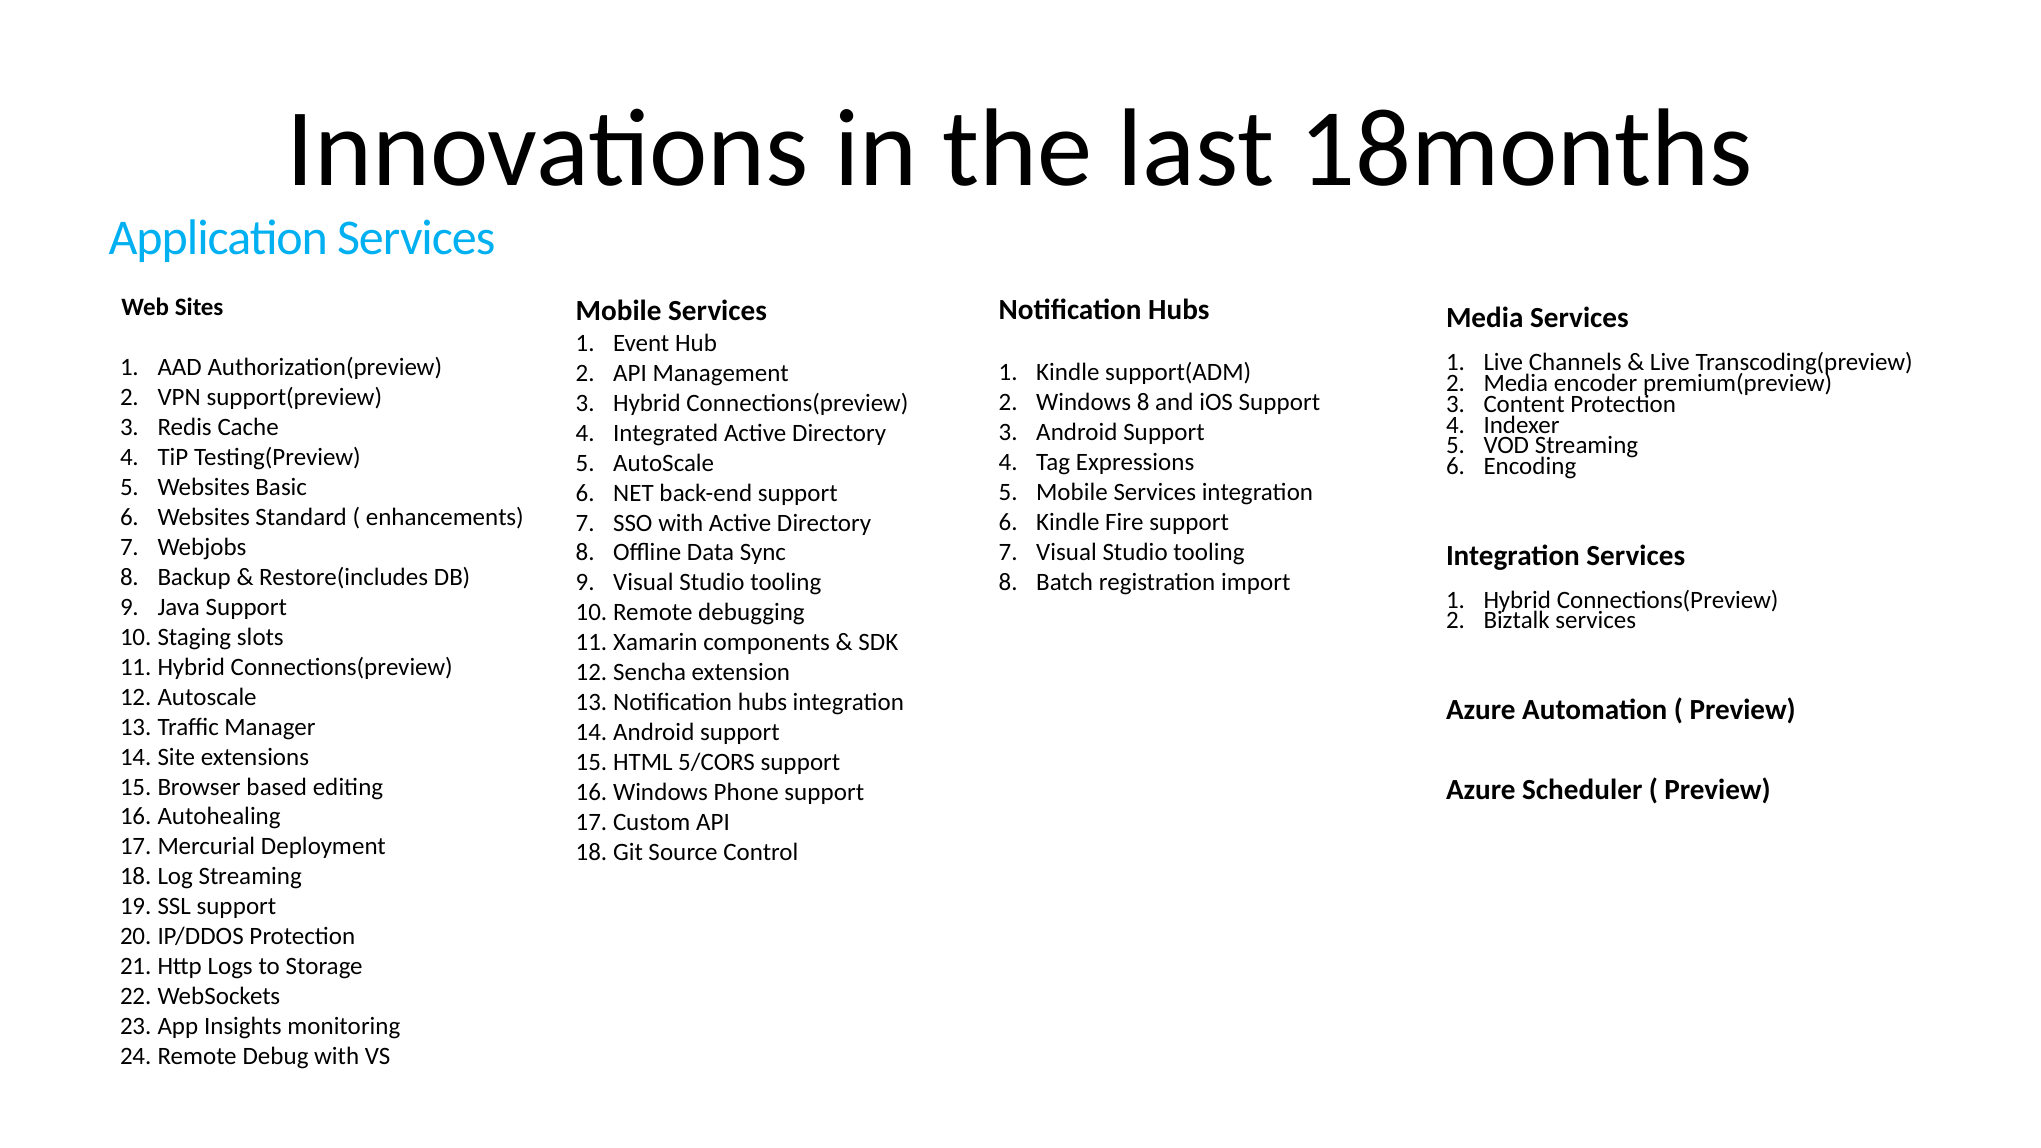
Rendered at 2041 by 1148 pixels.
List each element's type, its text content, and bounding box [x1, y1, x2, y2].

text_box Integration Services Hybrid Connections(Preview) Biztalk services [1431, 538, 2007, 641]
text_box Application Services [78, 187, 1502, 290]
text_box Media Services Live Channels & Live Transcoding(preview) Media encoder premium(preview) Content Protection Indexer VOD Streaming Encoding [1431, 300, 2007, 487]
text_box Web Sites AAD Authorization(preview) VPN support(preview) Redis Cache TiP Testing(Preview) Websites Basic Websites Standard ( enhancements) Webjobs Backup & Restore(includes DB) Java Support Staging slots Hybrid Connections(preview) Autoscale Traffic Manager Site extensions Browser based editing Autohealing Mercurial Deployment Log Streaming SSL support IP/DDOS Protection Http Logs to Storage WebSockets App Insights monitoring Remote Debug with VS [45, 290, 562, 1148]
title Innovations in the last 18months [101, 45, 1939, 238]
text_box Mobile Services Event Hub API Management Hybrid Connections(preview) Integrated Active Directory AutoScale NET back-end support SSO with Active Directory Offline Data Sync Visual Studio tooling Remote debugging Xamarin components & SDK Sencha extension Notification hubs integration Android support HTML 5/CORS support Windows Phone support Custom API Git Source Control [575, 291, 1102, 1006]
text_box Azure Automation ( Preview) [1431, 692, 2007, 753]
text_box Notification Hubs Kindle support(ADM) Windows 8 and iOS Support Android Support Tag Expressions Mobile Services integration Kindle Fire support Visual Studio tooling Batch registration import [998, 290, 1398, 595]
text_box Azure Scheduler ( Preview) [1431, 772, 2007, 833]
